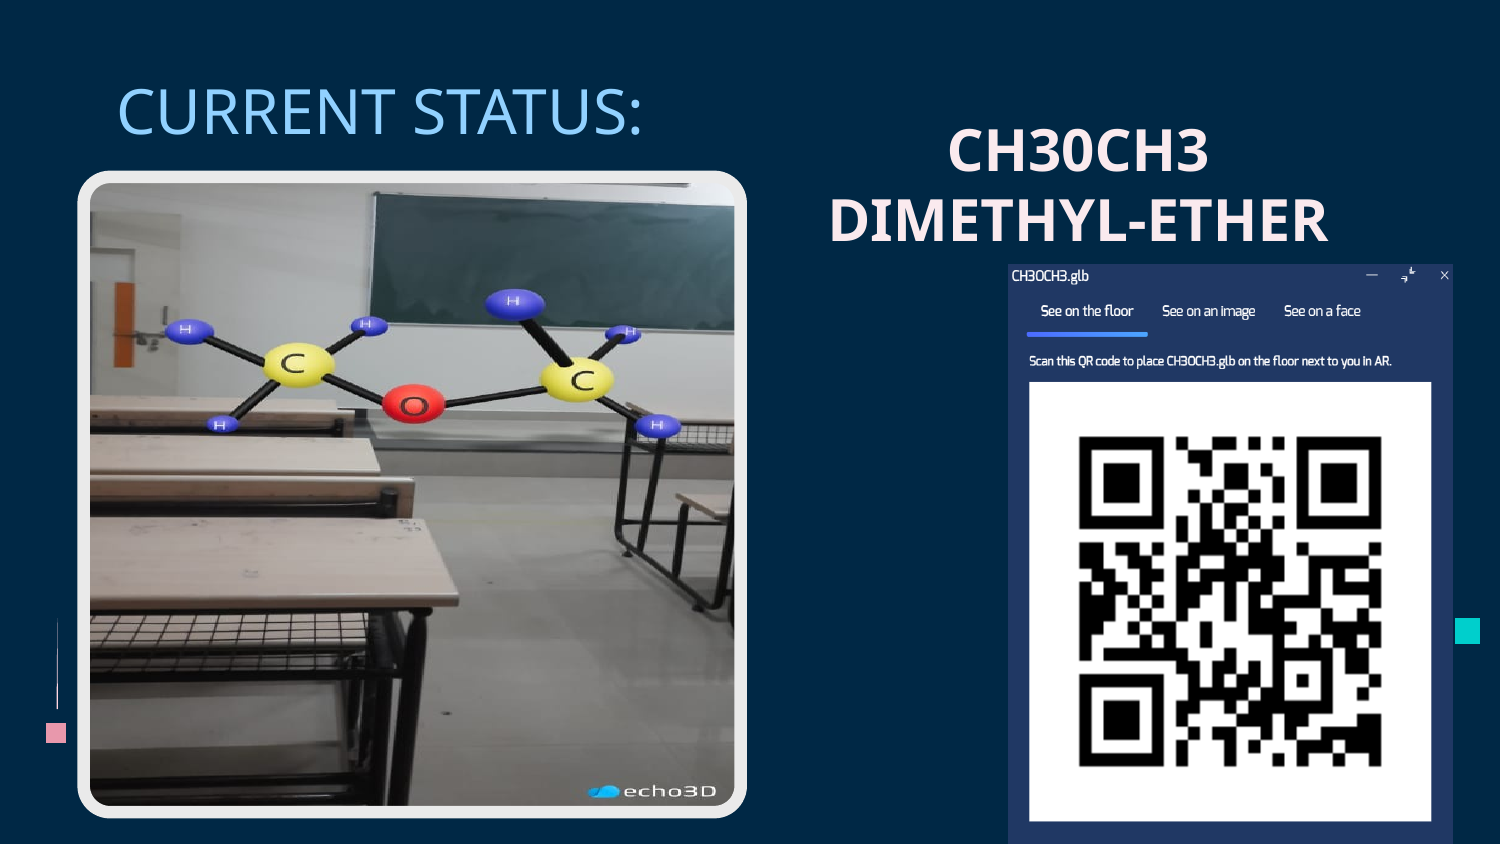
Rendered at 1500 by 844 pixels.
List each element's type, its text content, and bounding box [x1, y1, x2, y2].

text_box CH30CH3 DIMETHYL-ETHER [702, 105, 1453, 396]
picture [83, 176, 741, 813]
picture [1008, 264, 1454, 844]
title CURRENT STATUS: [101, 67, 714, 163]
